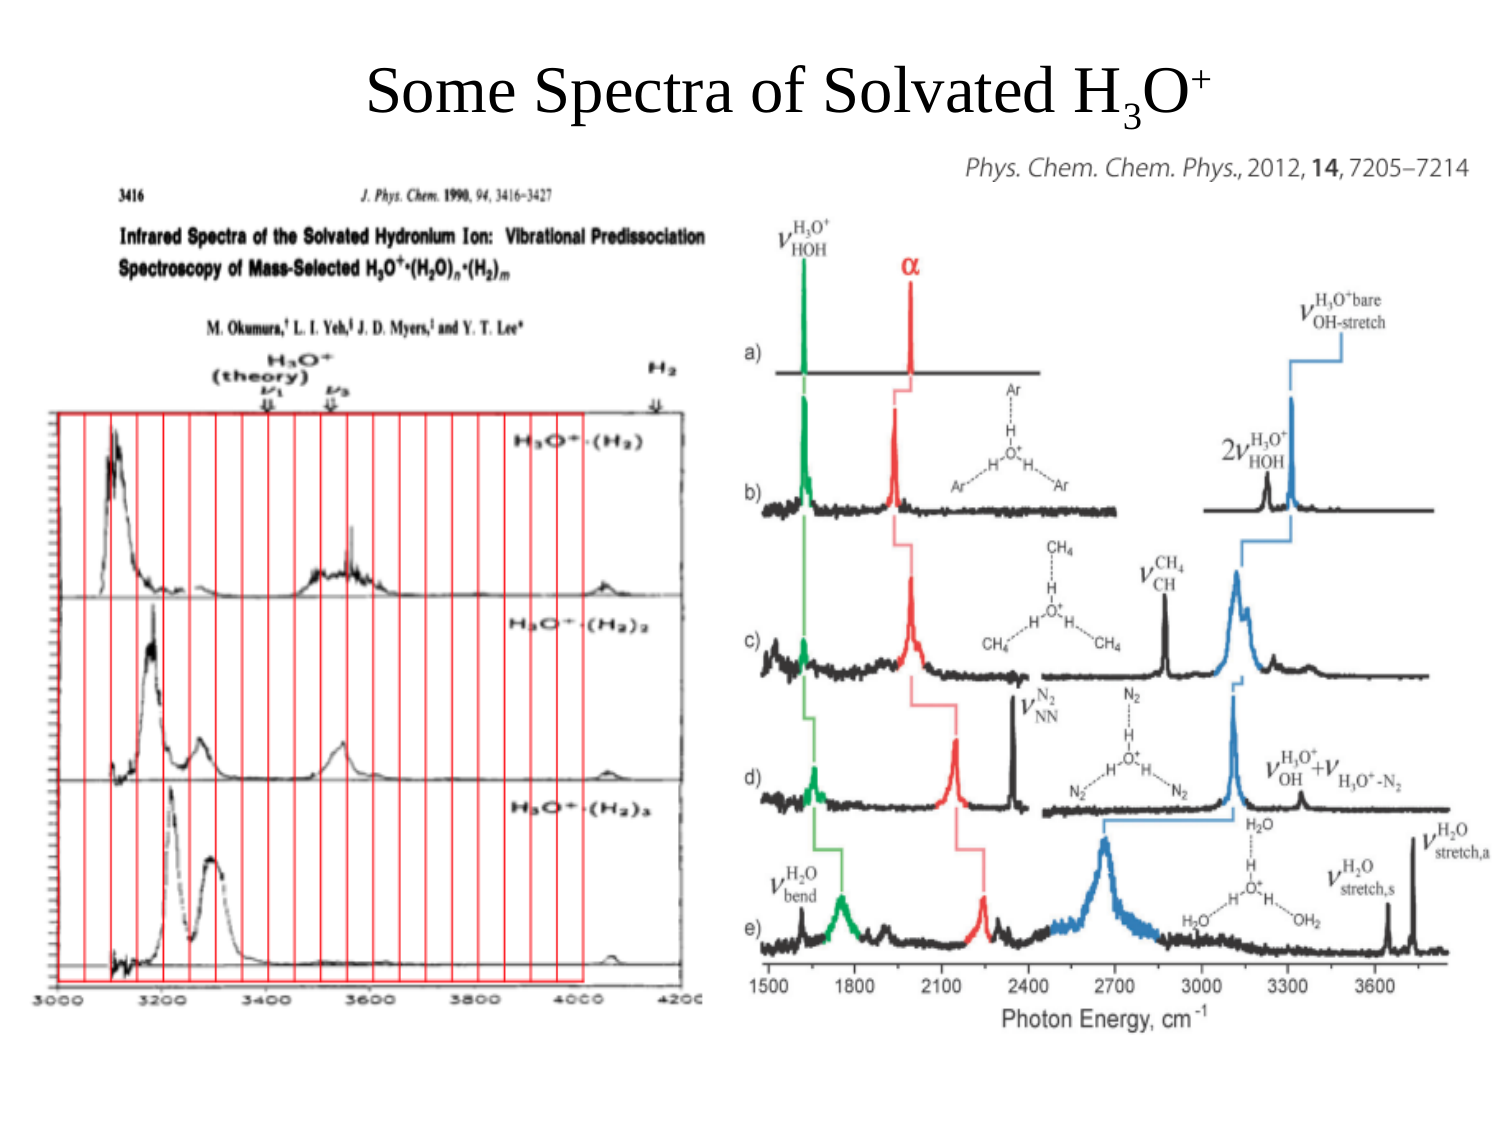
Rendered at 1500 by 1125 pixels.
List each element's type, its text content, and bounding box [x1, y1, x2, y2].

picture [27, 162, 712, 1013]
picture [733, 206, 1500, 1044]
title Some Spectra of Solvated H3O+ [168, 10, 1409, 173]
picture [964, 143, 1476, 182]
